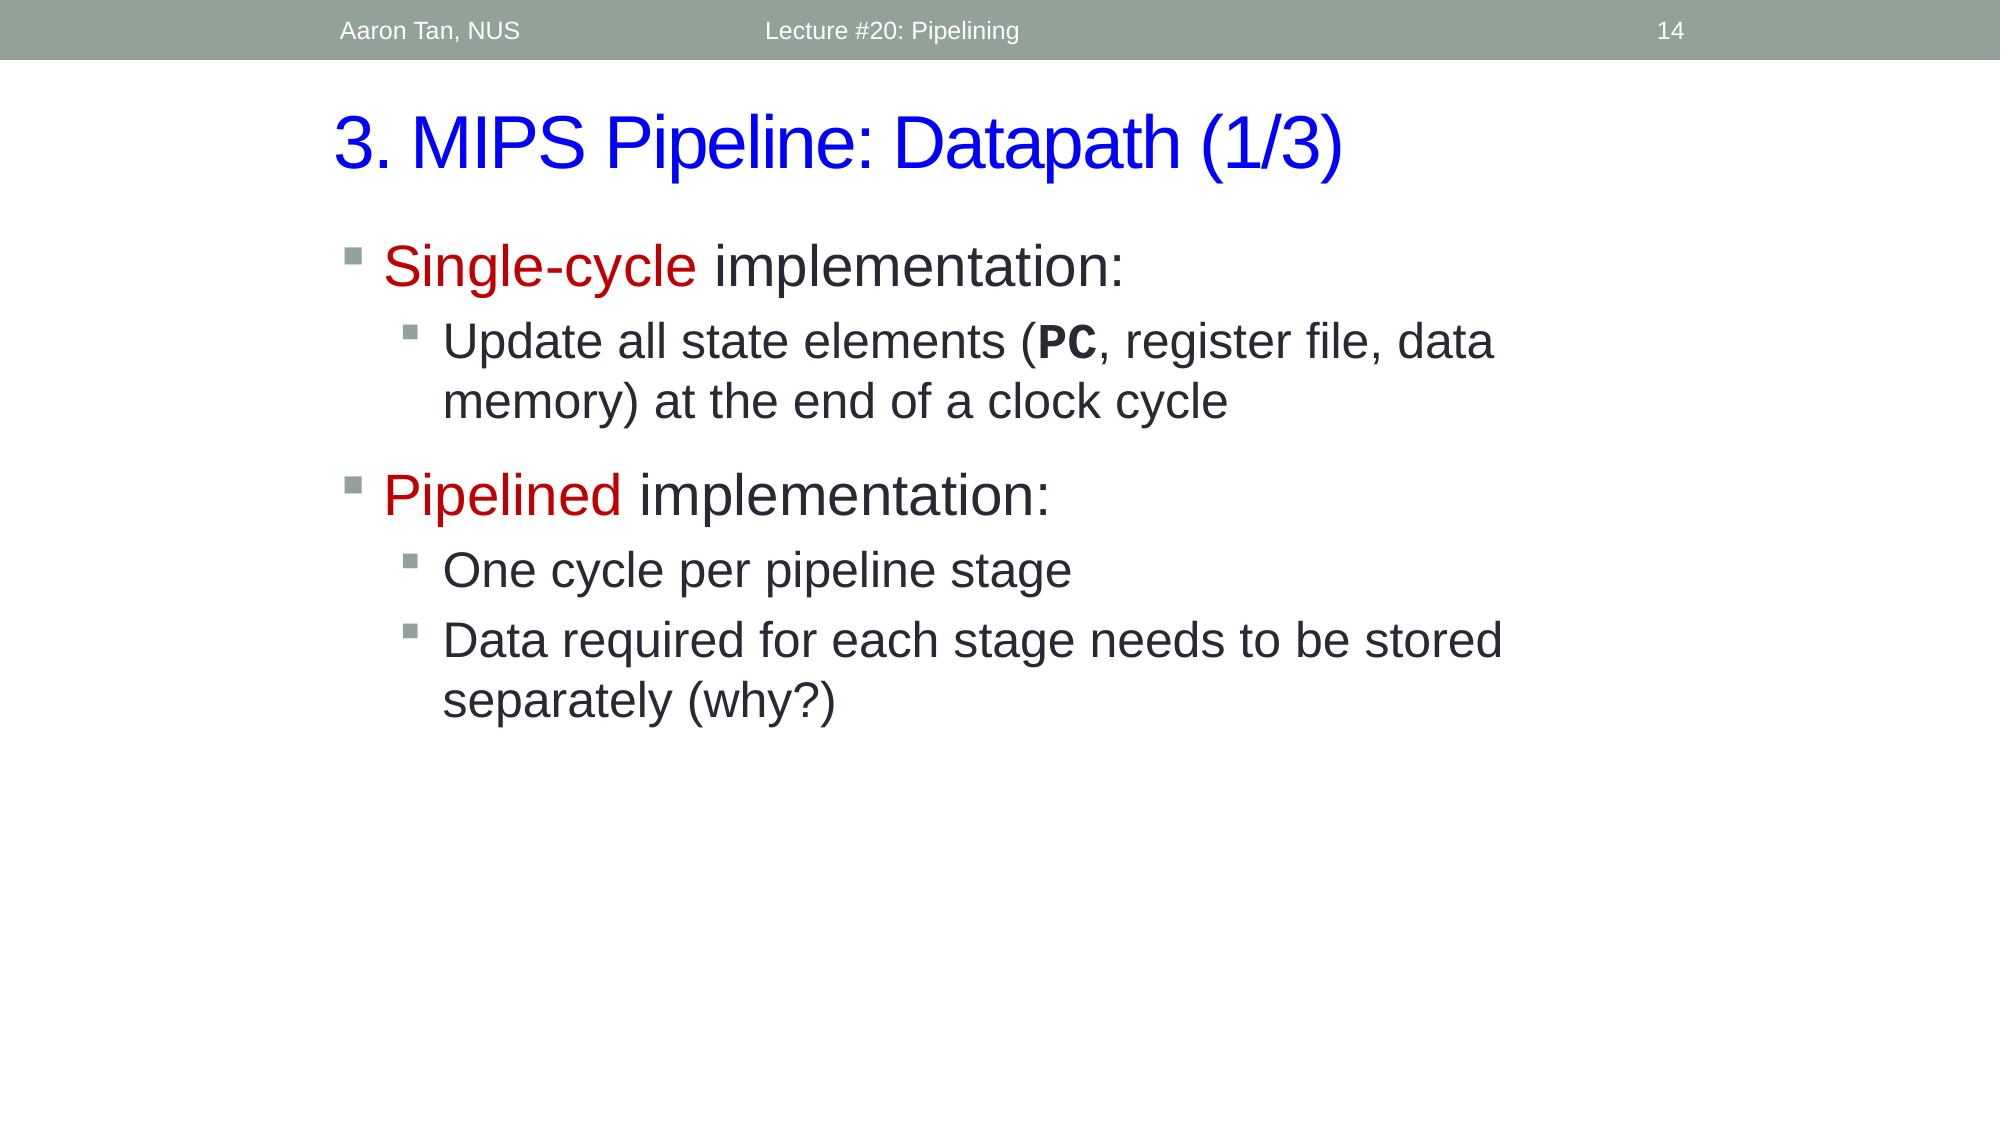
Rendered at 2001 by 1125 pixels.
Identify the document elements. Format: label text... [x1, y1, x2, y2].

slide_number 14 [1558, 3, 1700, 57]
text_box Single-cycle implementation: Update all state elements (PC, register file, data memory) at the end of a clock cycle Pipelined implementation: One cycle per pipeline stage Data required for each stage needs to be stored separately (why?) [324, 220, 1675, 1000]
title 3. MIPS Pipeline: Datapath (1/3) [318, 86, 1724, 192]
slide_number Aaron Tan, NUS [324, 3, 800, 57]
footer Lecture #20: Pipelining [800, 3, 1558, 57]
